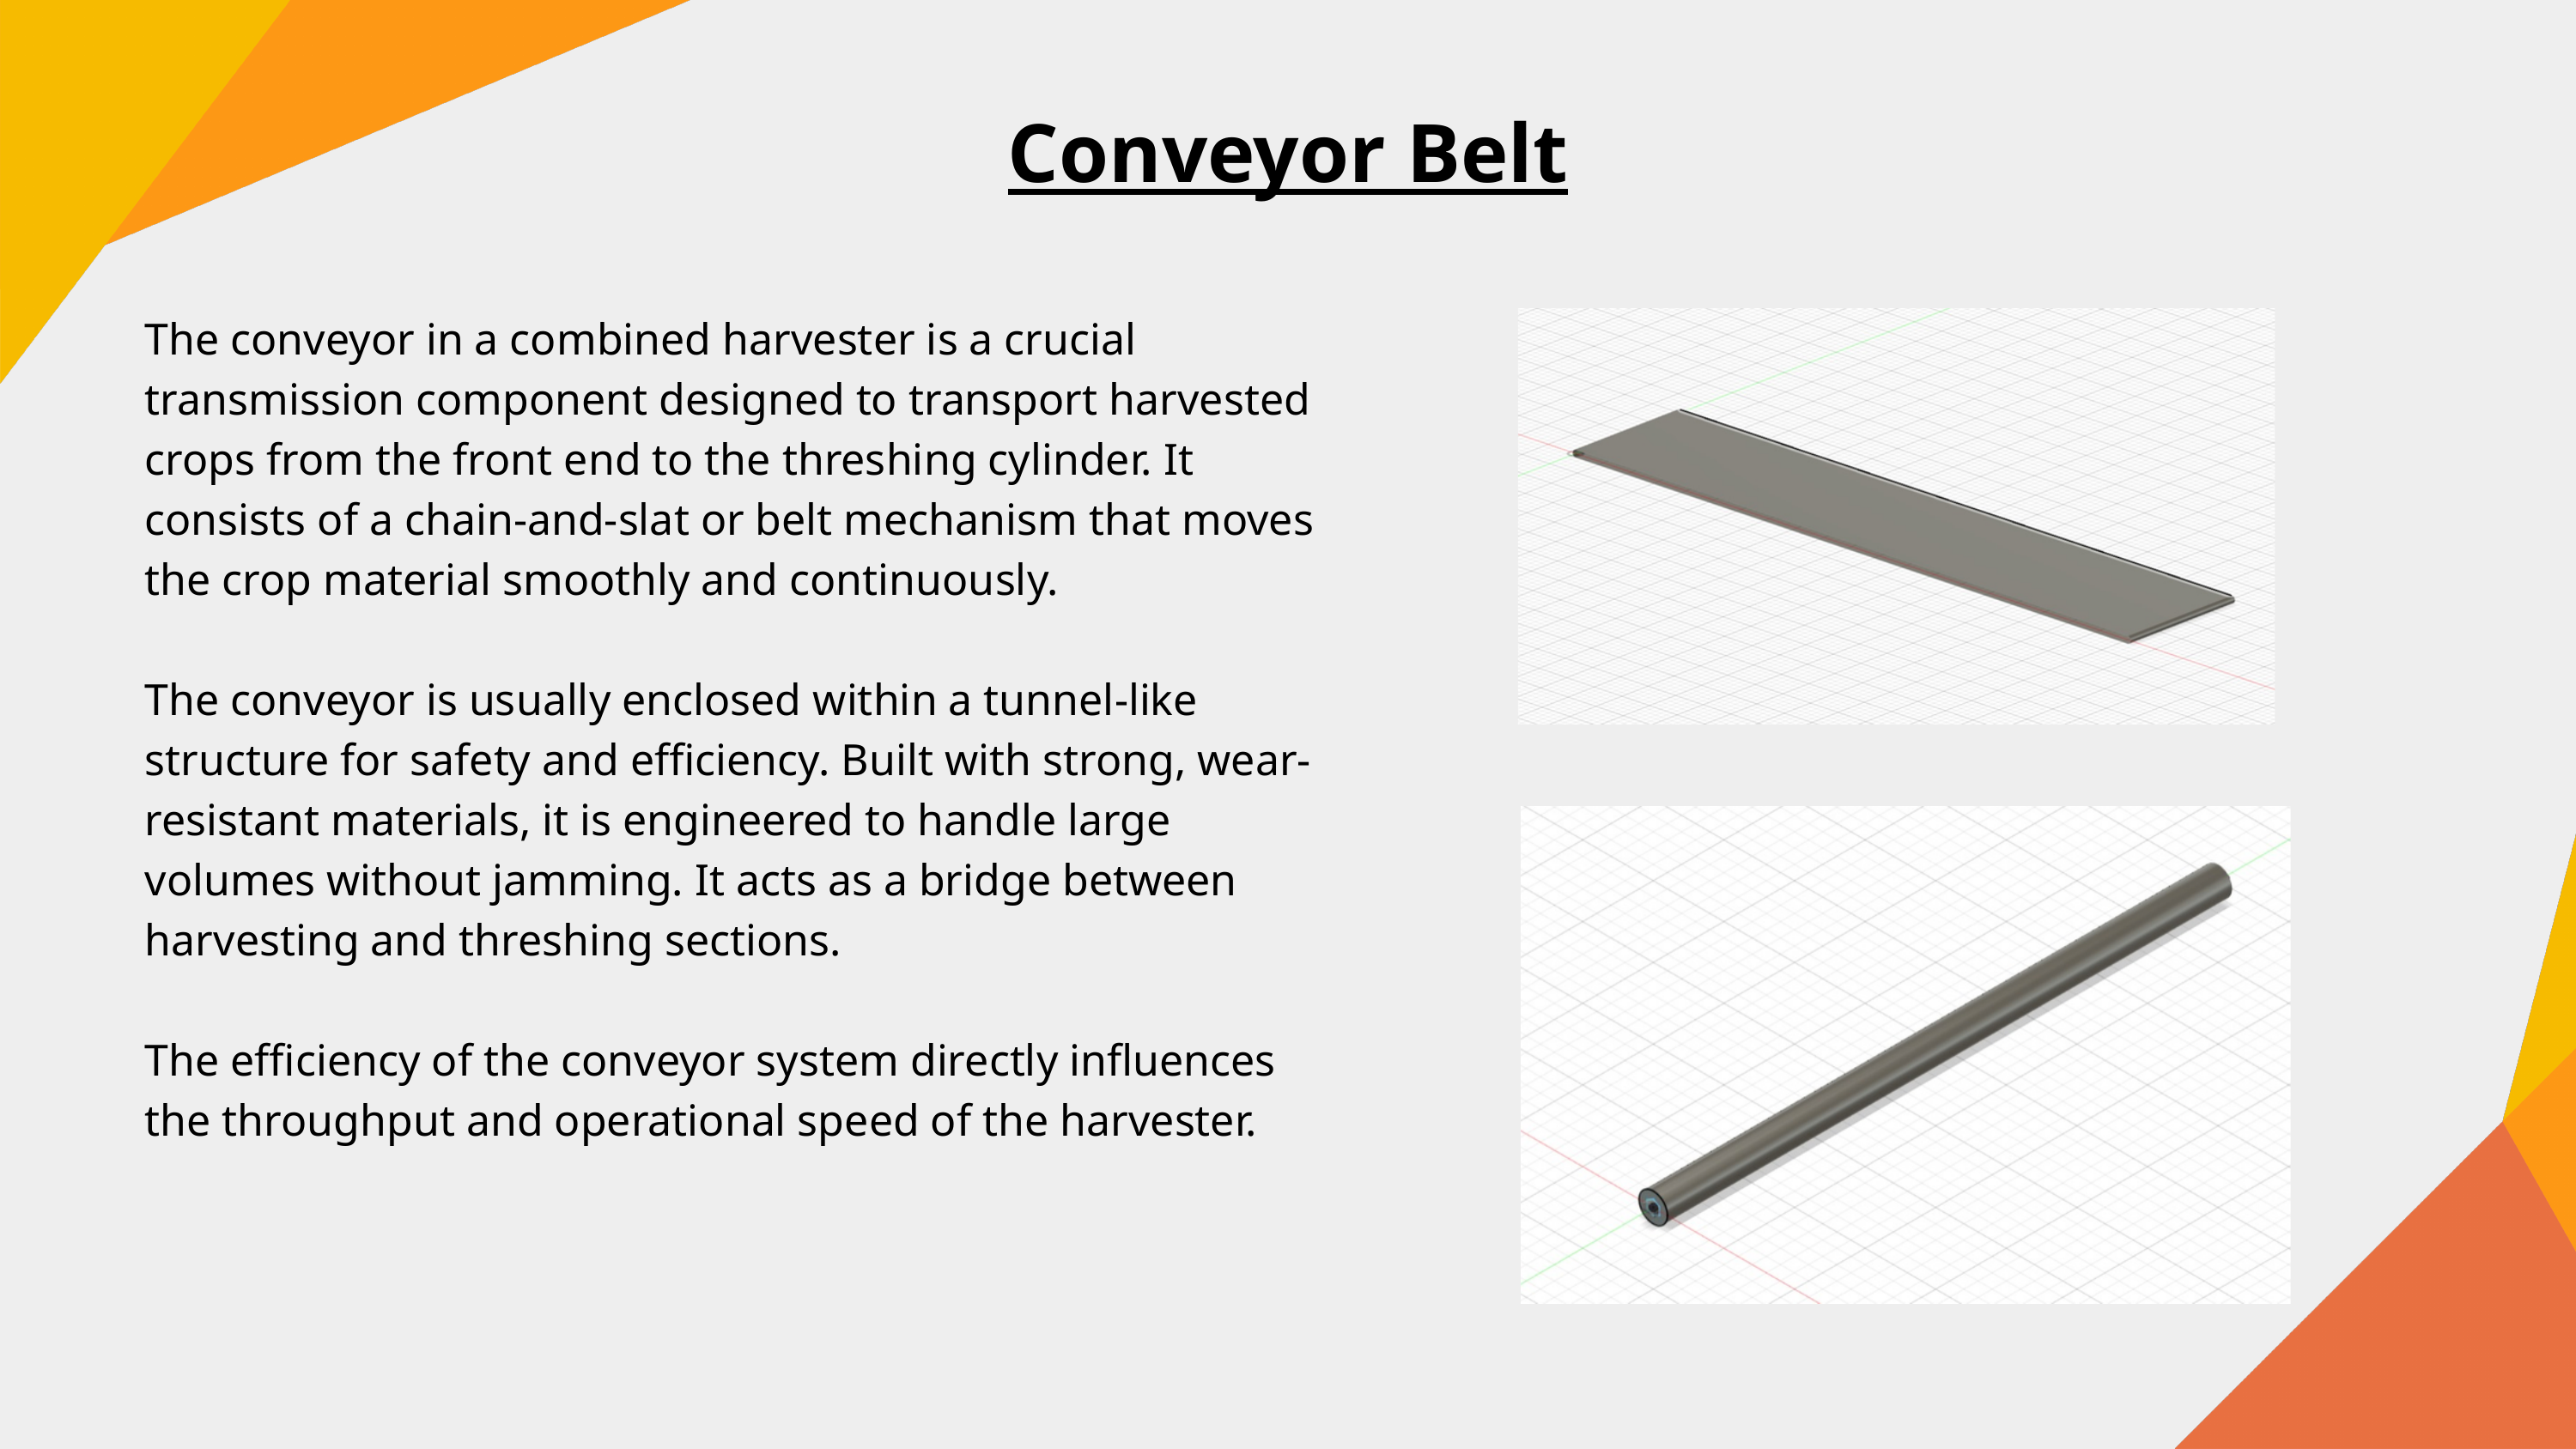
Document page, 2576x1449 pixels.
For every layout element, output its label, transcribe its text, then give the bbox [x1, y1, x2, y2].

text_box [1521, 806, 2291, 1304]
text_box [2174, 787, 2576, 1449]
text_box [1517, 308, 2275, 724]
text_box Conveyor Belt [942, 85, 1634, 199]
text_box [0, 0, 692, 384]
text_box The conveyor in a combined harvester is a crucial transmission component designed to transport harvested crops from the front end to the threshing cylinder. It consists of a chain-and-slat or belt mechanism that moves the crop material smoothly and continuously. The conveyor is usually enclosed within a tunnel-like structure for safety and efficiency. Built with strong, wear-resistant materials, it is engineered to handle large volumes without jamming. It acts as a bridge between harvesting and threshing sections. The efficiency of the conveyor system directly influences the throughput and operational speed of the harvester. [144, 303, 1333, 1205]
